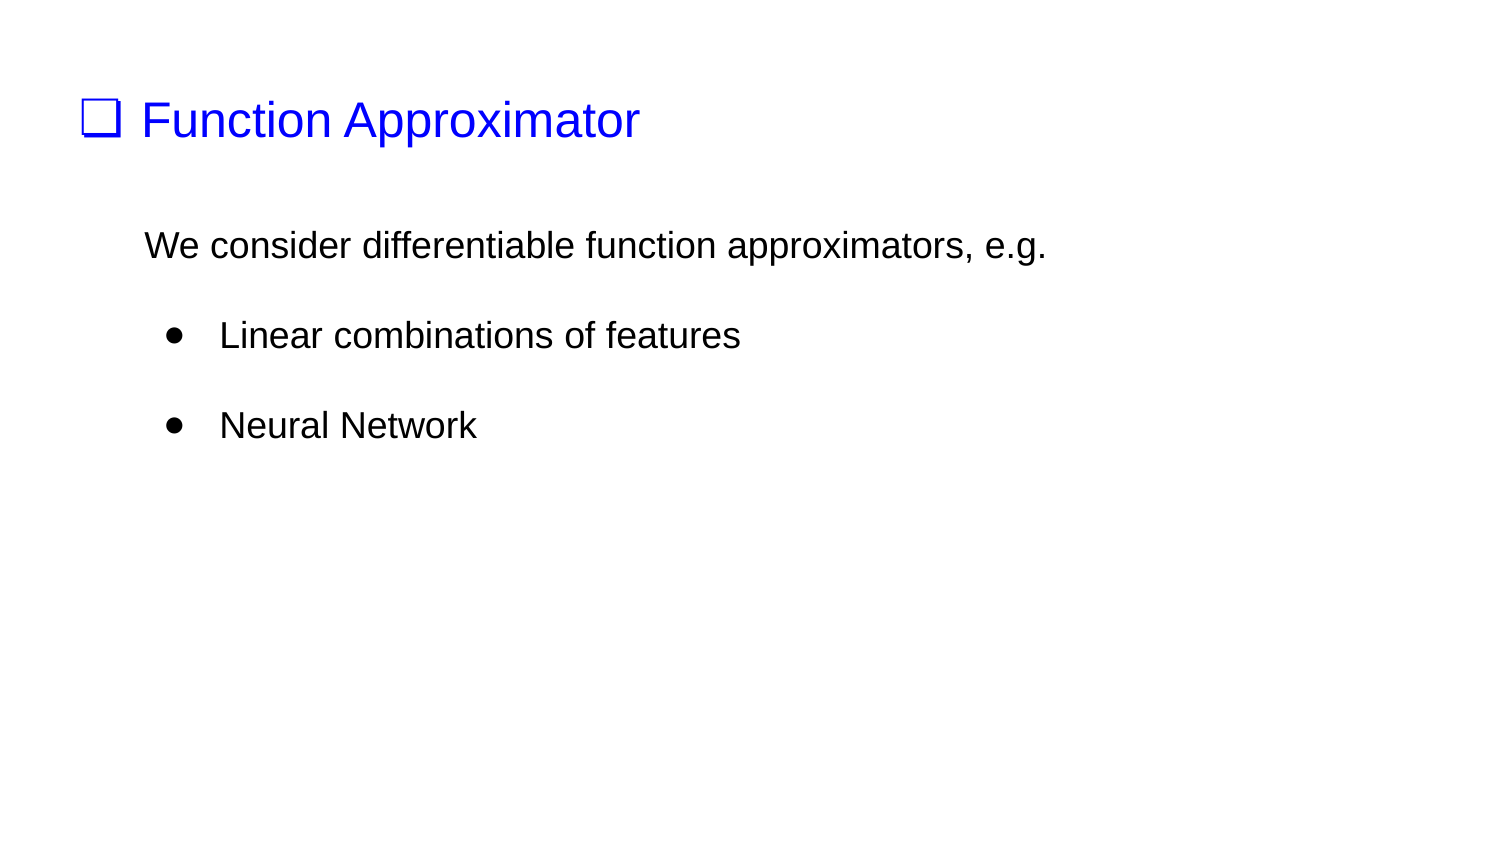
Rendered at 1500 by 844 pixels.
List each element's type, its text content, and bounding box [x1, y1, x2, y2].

text_box We consider differentiable function approximators, e.g. Linear combinations of features Neural Network [129, 205, 1179, 478]
title Function Approximator [51, 72, 1449, 167]
